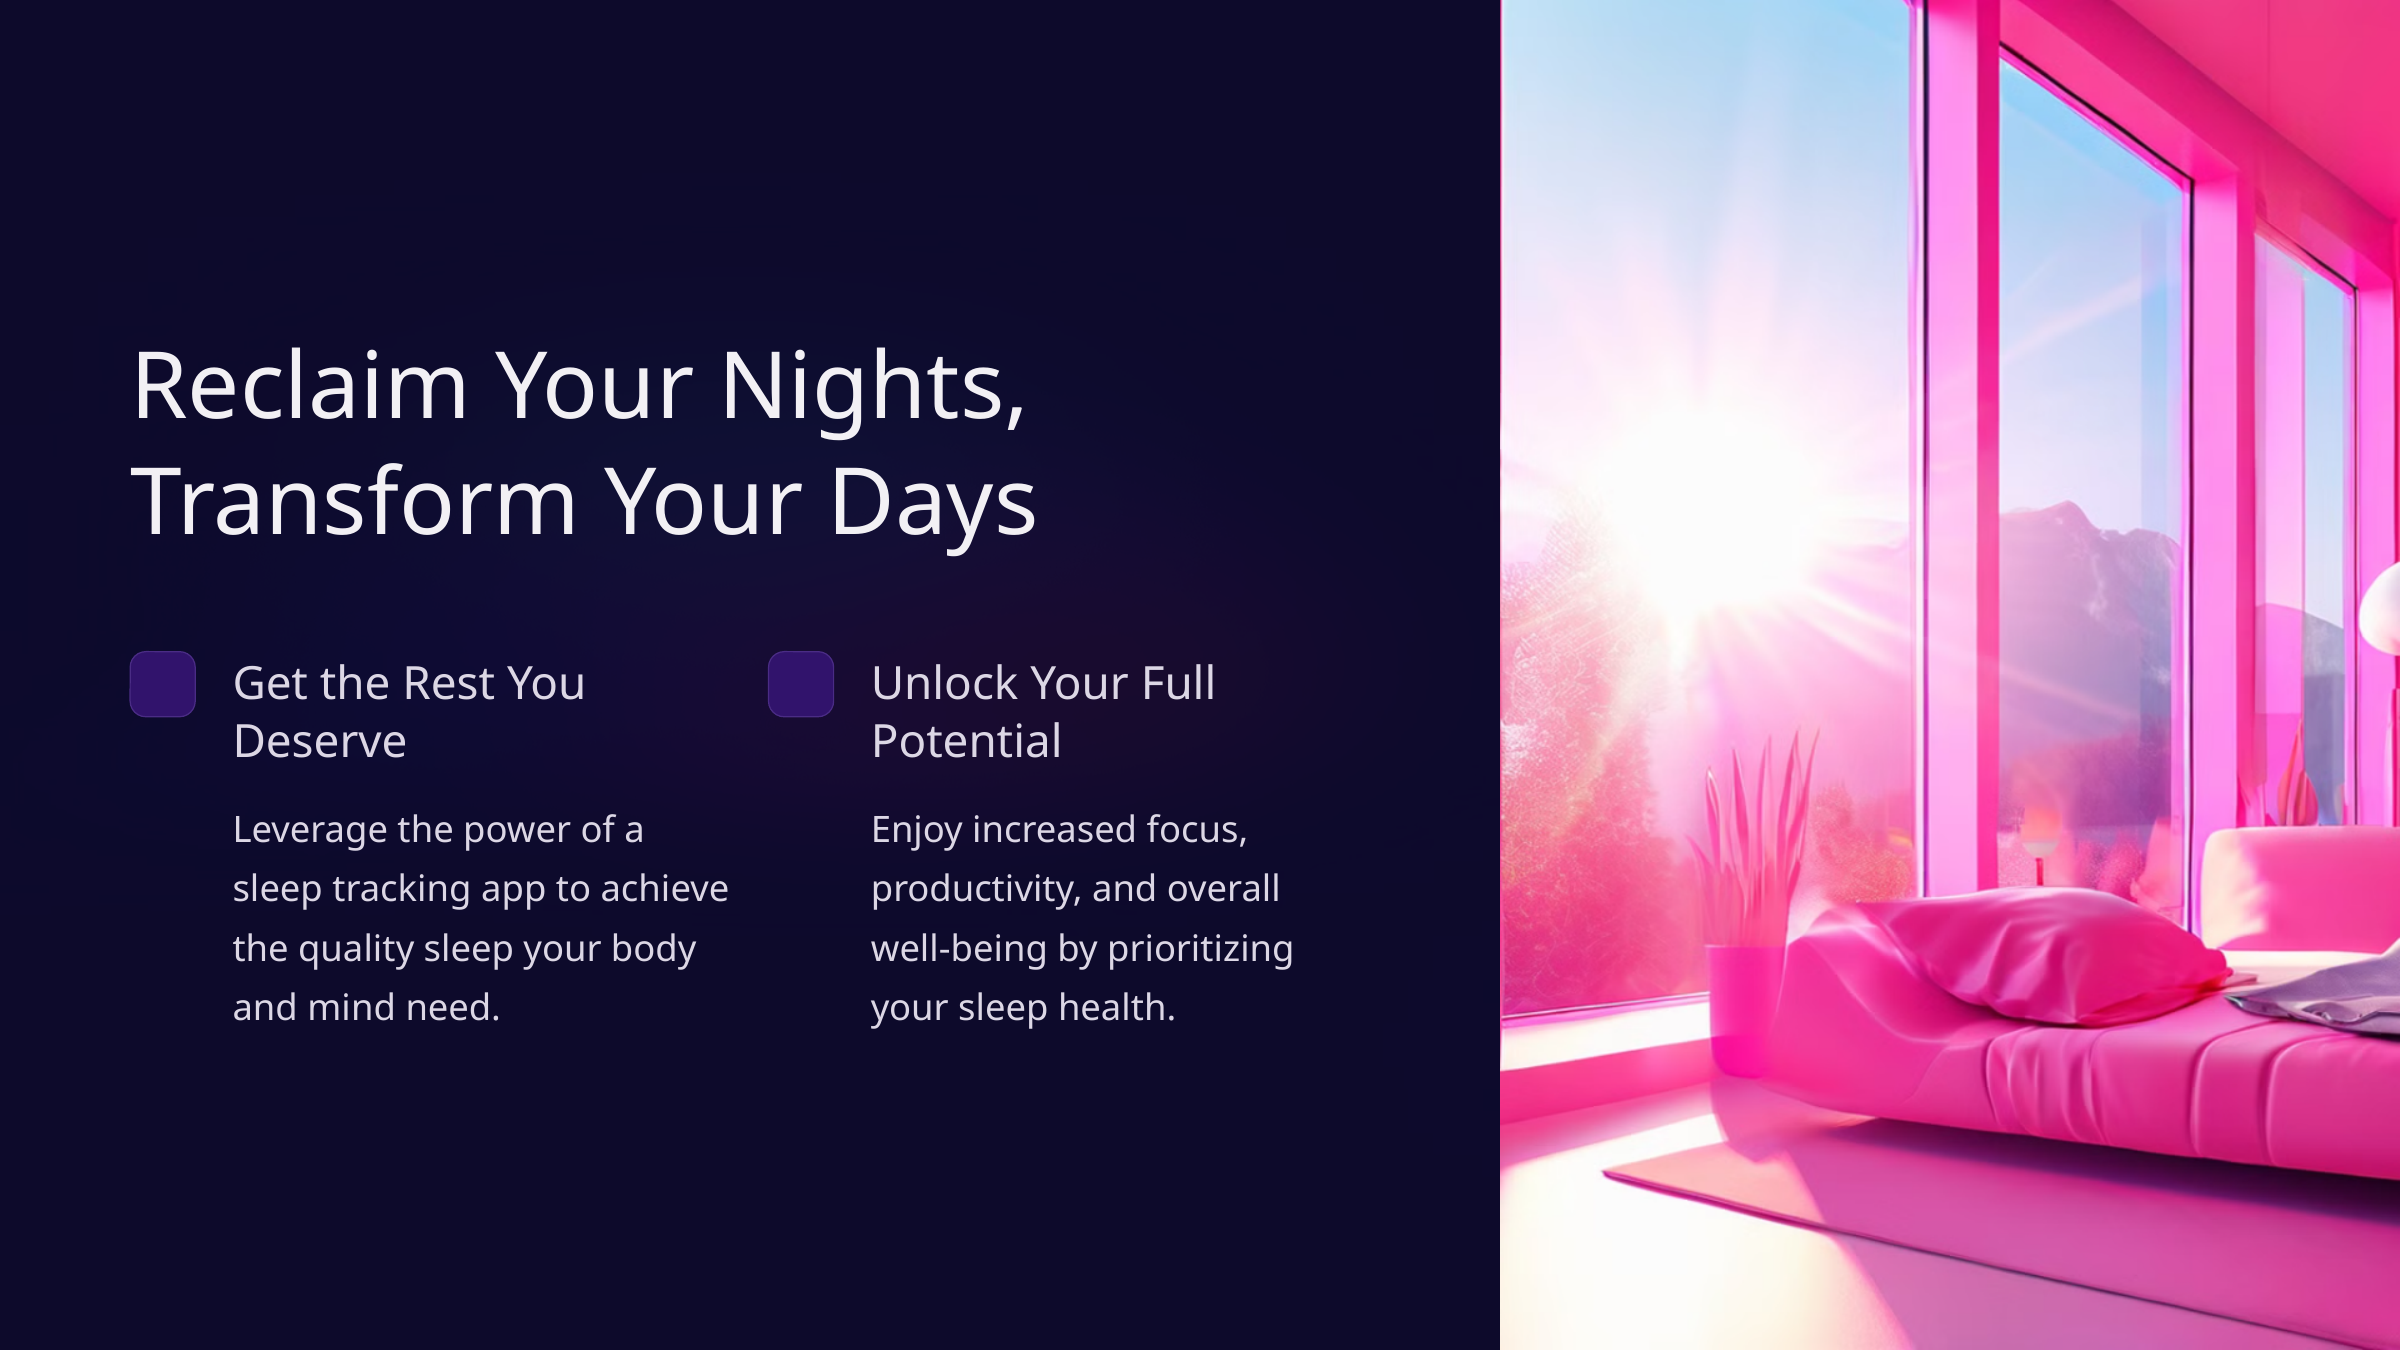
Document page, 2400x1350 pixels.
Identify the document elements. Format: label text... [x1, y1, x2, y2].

text_box Get the Rest You Deserve [232, 651, 732, 768]
picture [1499, 0, 2400, 1350]
text_box Unlock Your Full Potential [870, 651, 1370, 768]
text_box Leverage the power of a sleep tracking app to achieve the quality sleep your body and mind need. [232, 790, 732, 1029]
text_box Enjoy increased focus, productivity, and overall well-being by prioritizing your sleep health. [870, 790, 1370, 1029]
text_box [768, 651, 834, 717]
text_box [130, 651, 196, 717]
text_box Reclaim Your Nights, Transform Your Days [130, 321, 1370, 554]
